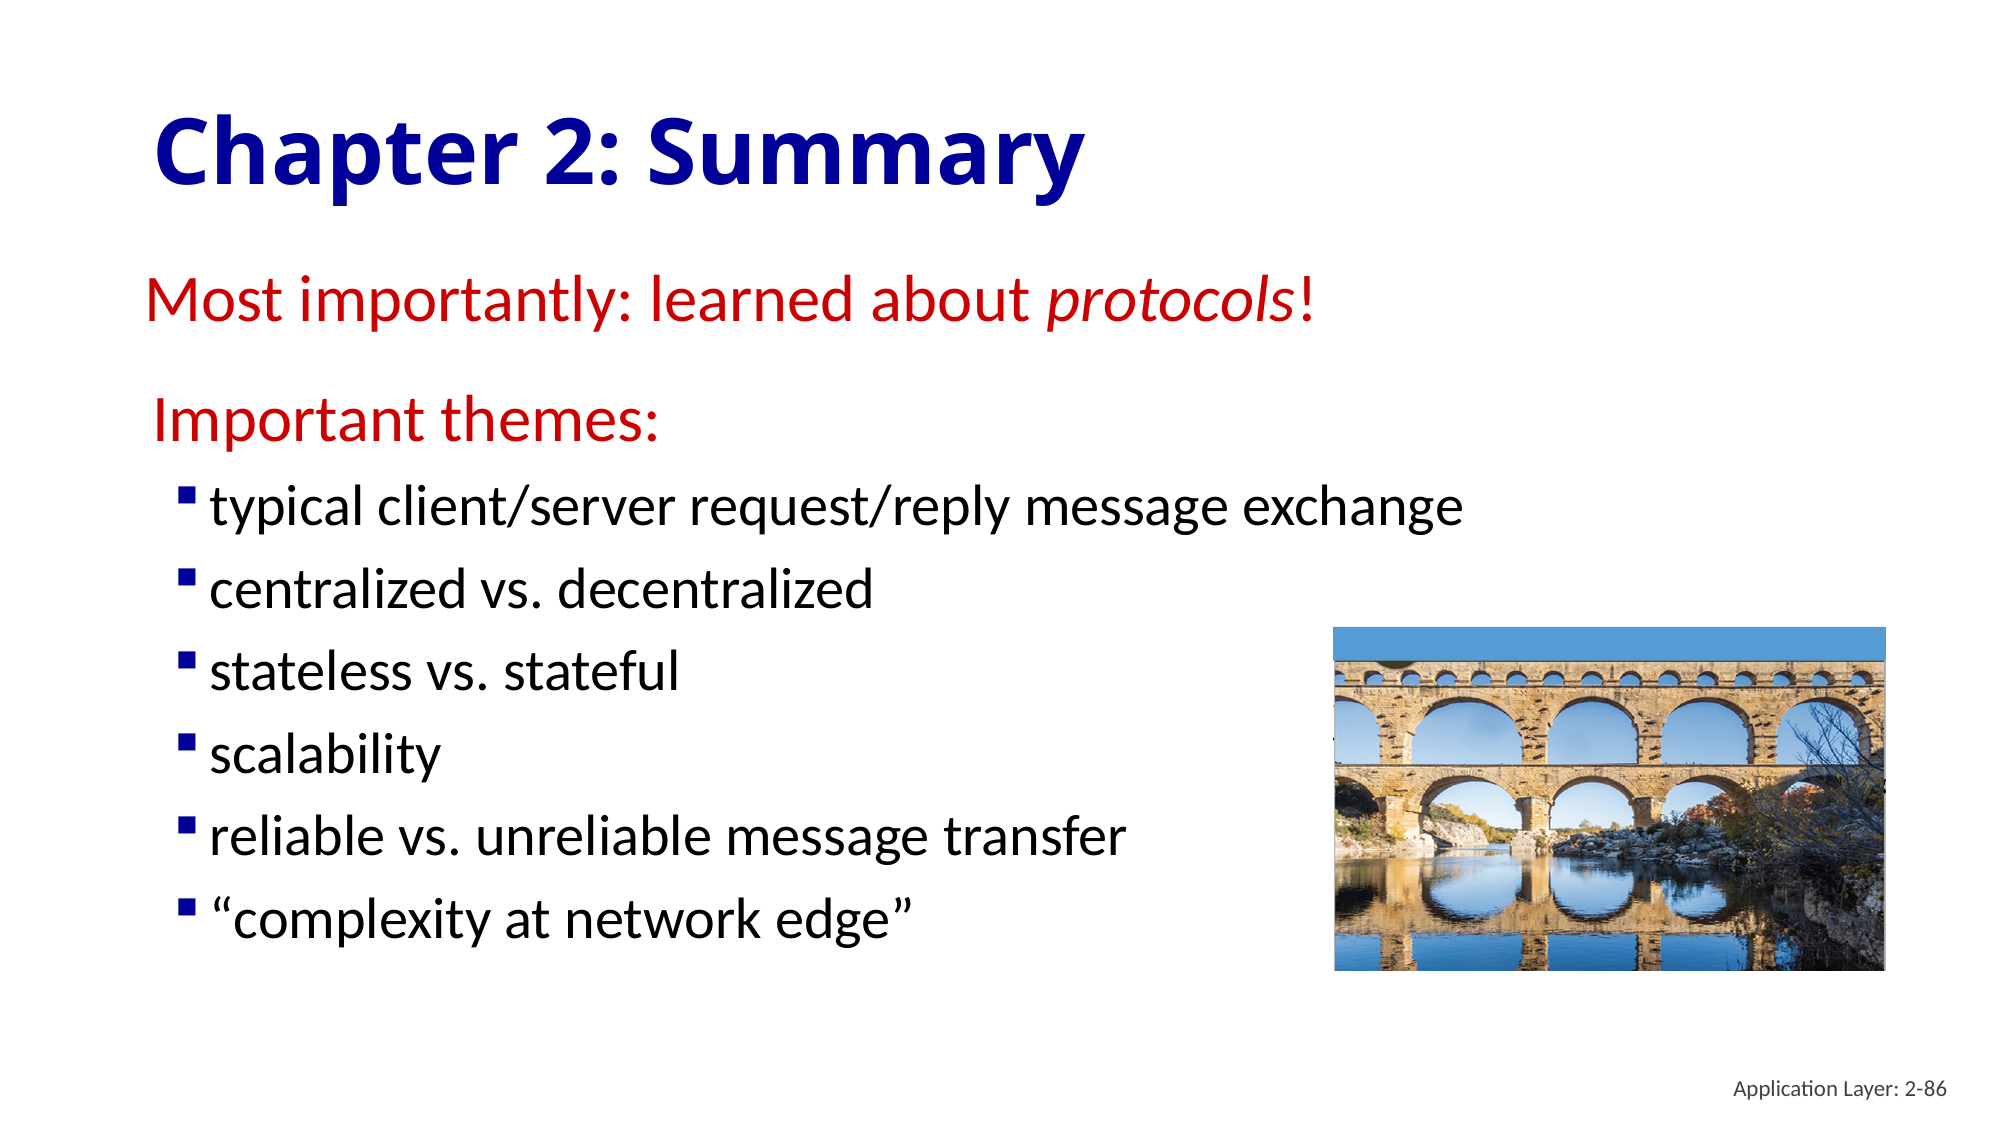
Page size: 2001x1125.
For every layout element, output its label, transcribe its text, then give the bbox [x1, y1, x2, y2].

title Chapter 2: Summary [137, 74, 1863, 221]
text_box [1333, 626, 1886, 971]
text_box Important themes: typical client/server request/reply message exchange centralized vs. decentralized stateless vs. stateful scalability reliable vs. unreliable message transfer “complexity at network edge” [137, 367, 1535, 971]
text_box Most importantly: learned about protocols! [108, 256, 1783, 368]
slide_number Application Layer: 2-86 [1512, 1056, 1963, 1117]
